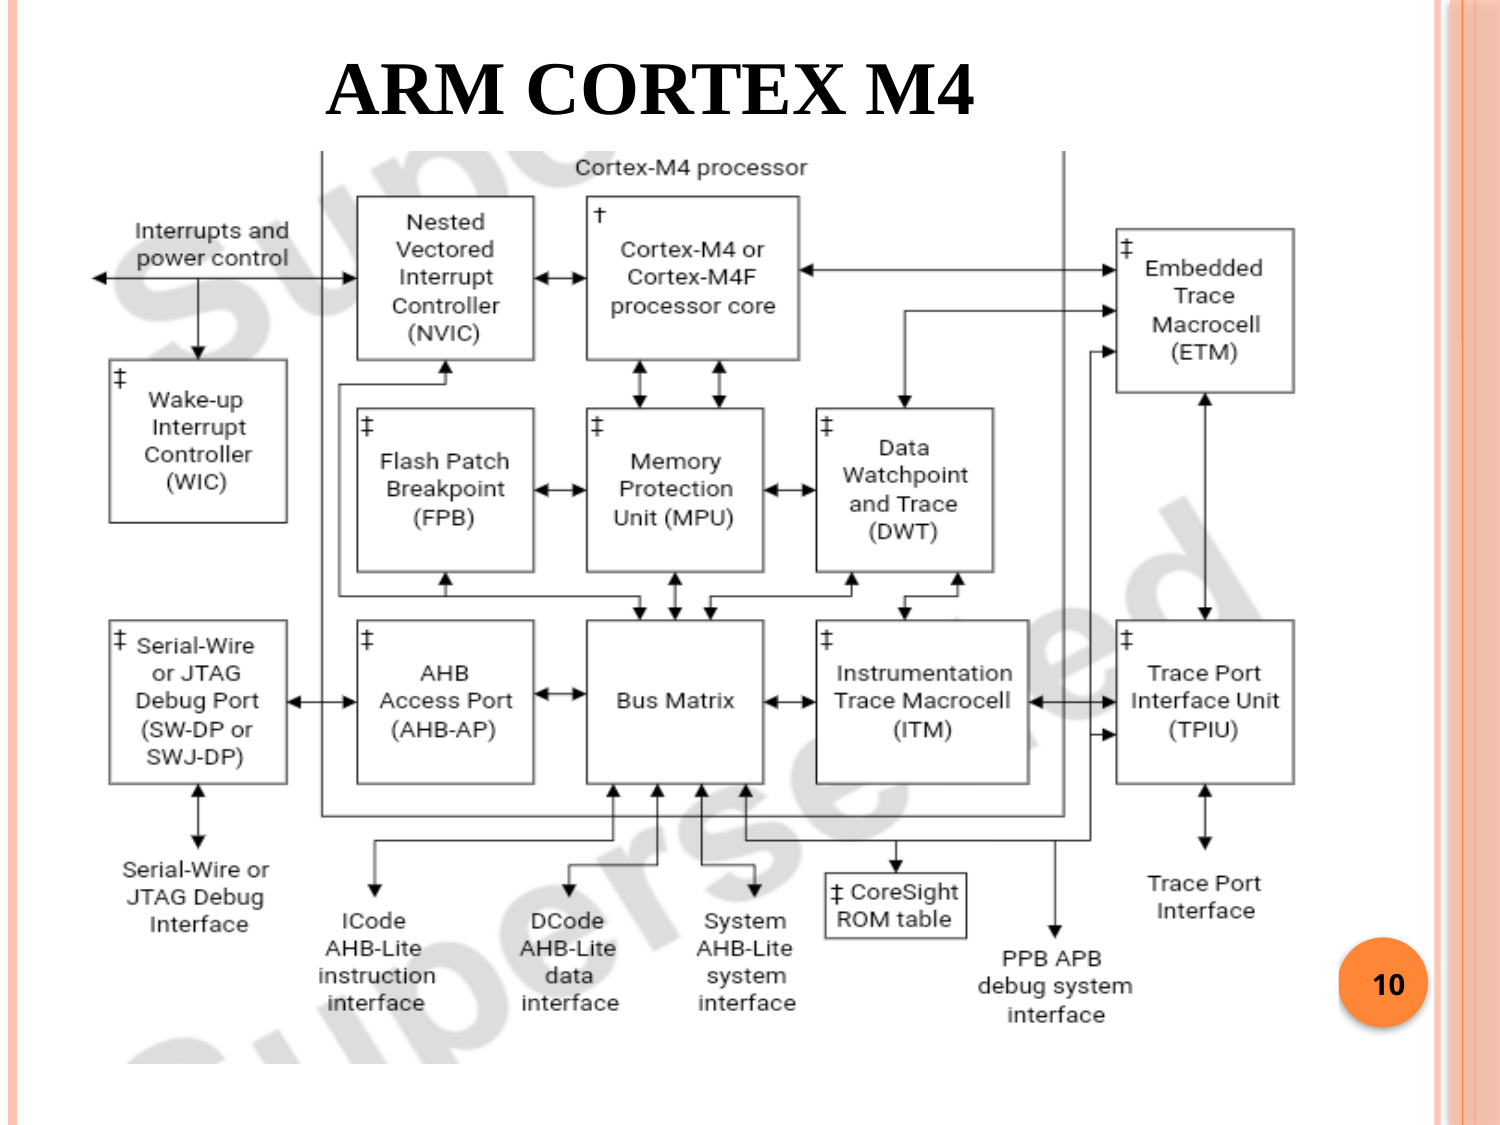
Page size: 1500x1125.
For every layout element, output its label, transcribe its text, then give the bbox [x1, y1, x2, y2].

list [74, 151, 1340, 1064]
slide_number 10 [1345, 940, 1439, 1026]
title ARM CORTEX M4 [74, 31, 1300, 138]
